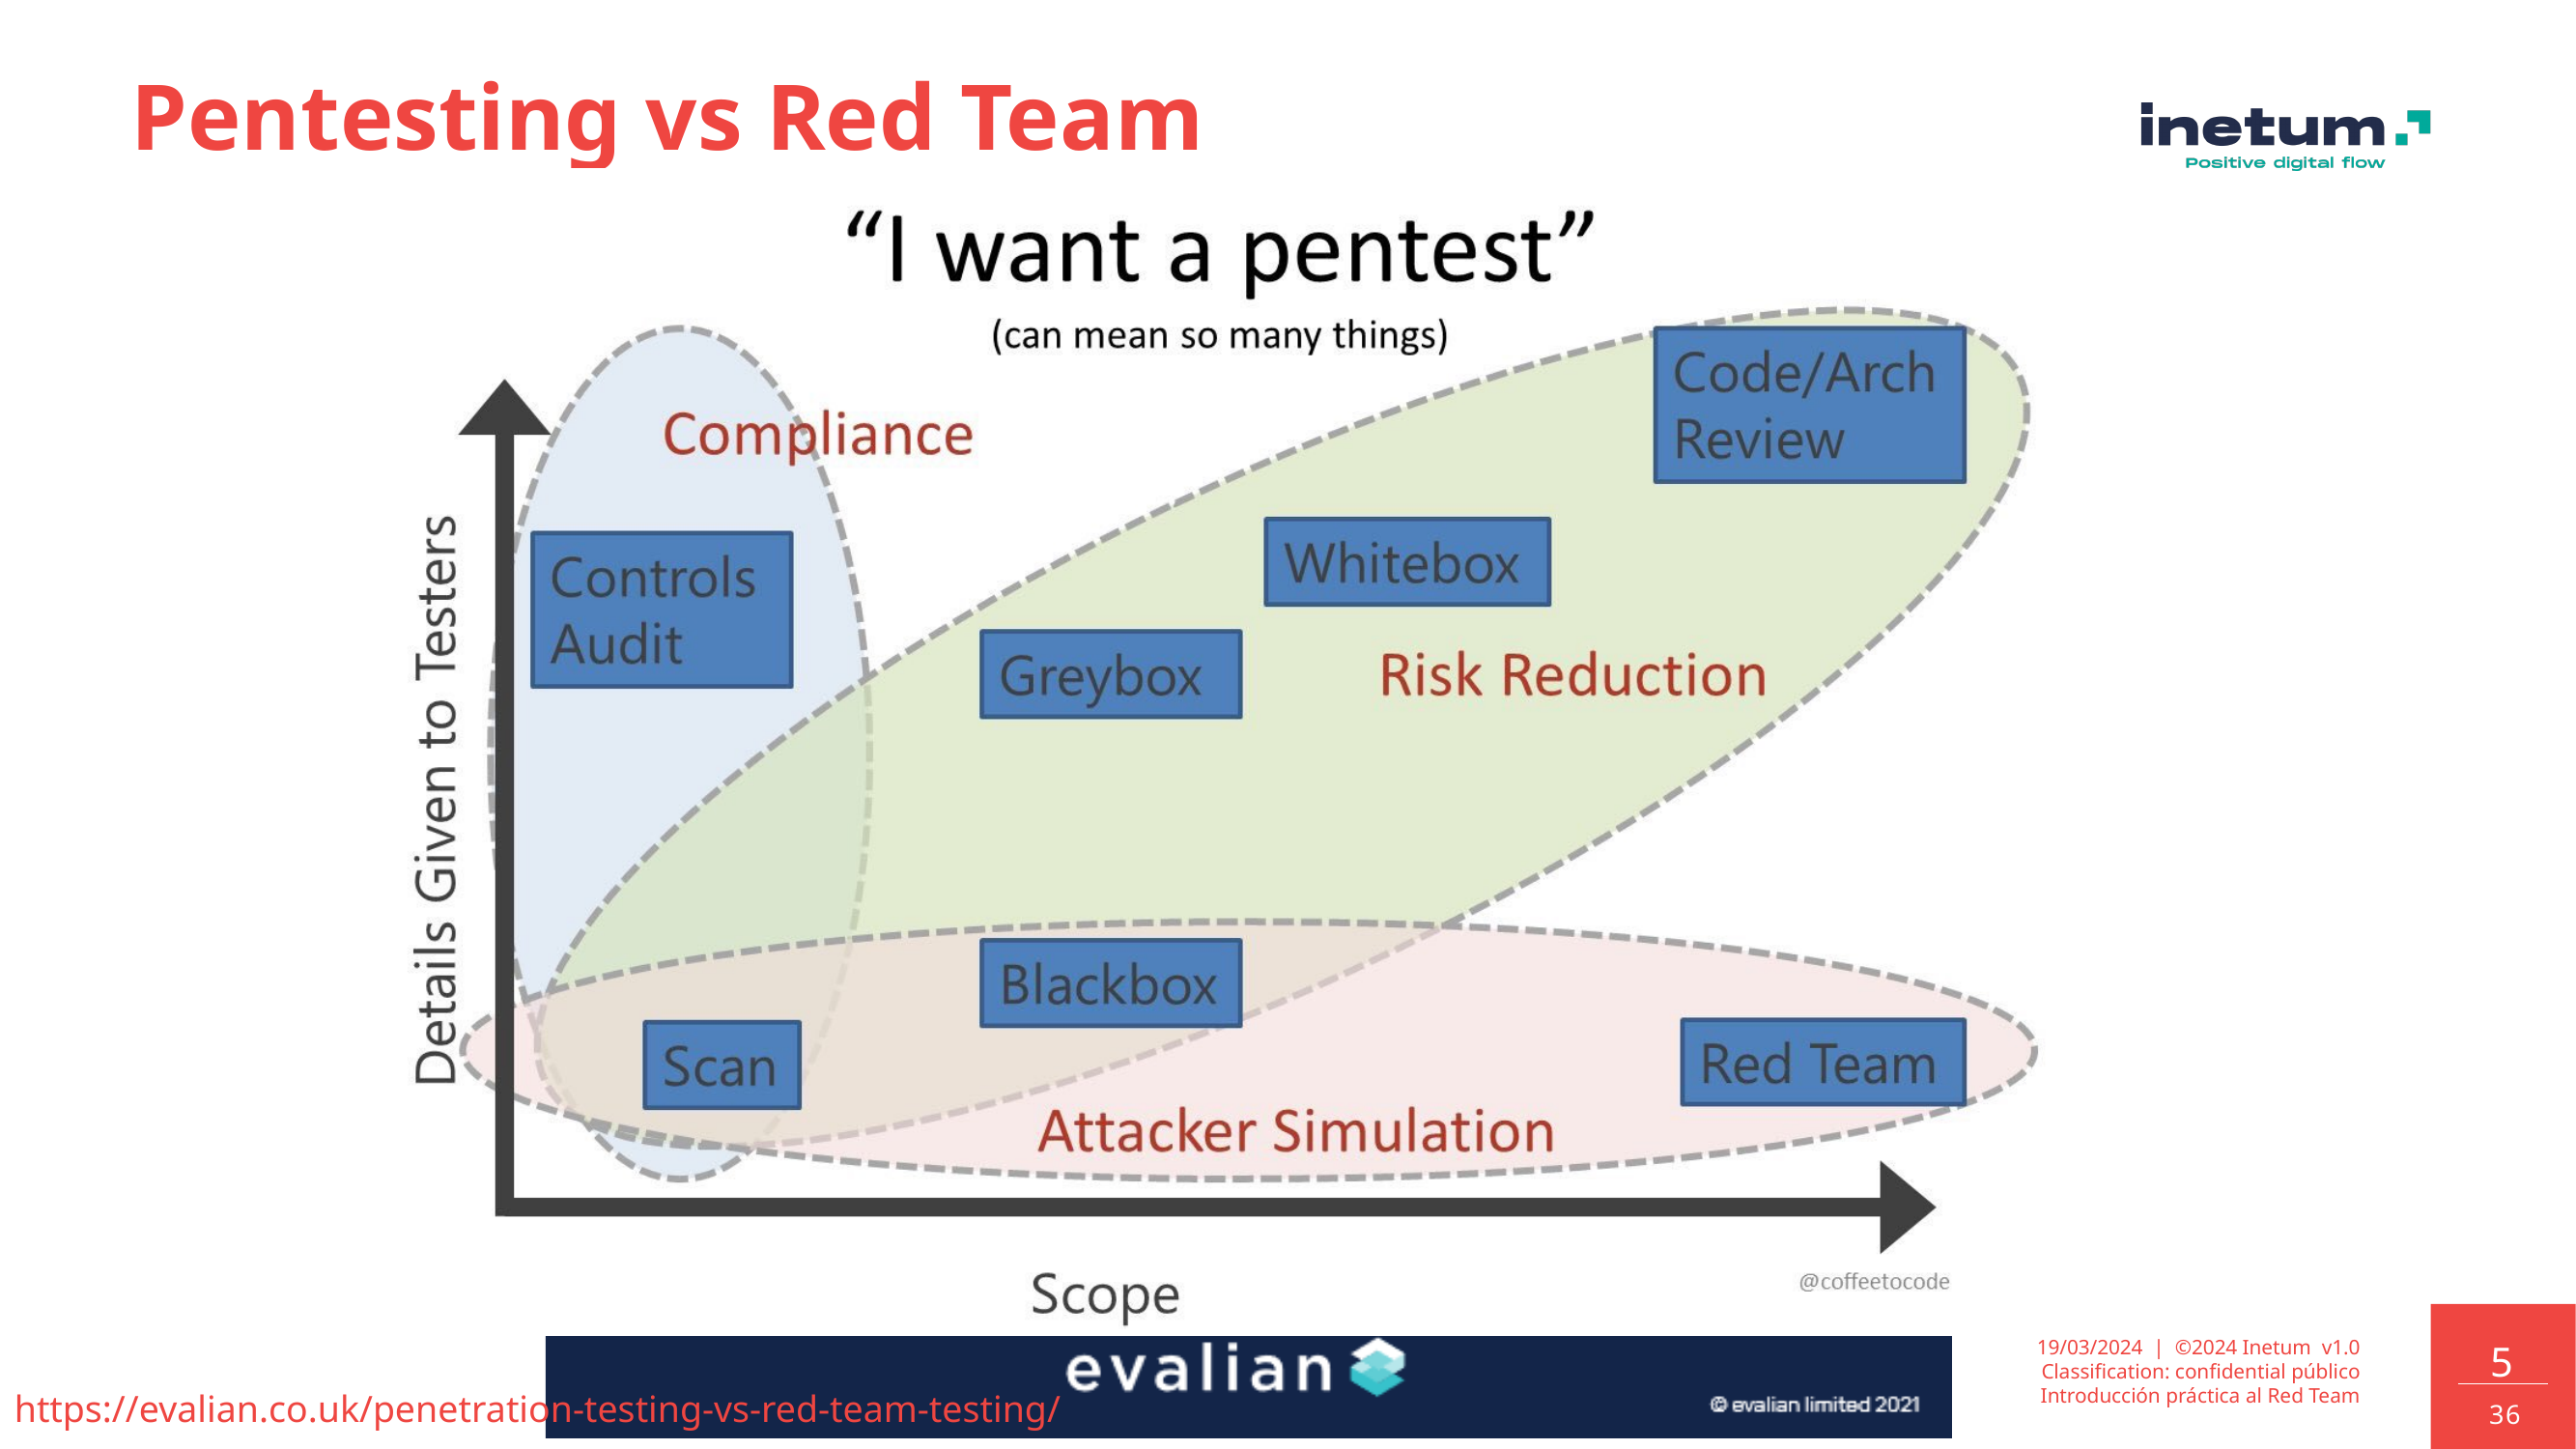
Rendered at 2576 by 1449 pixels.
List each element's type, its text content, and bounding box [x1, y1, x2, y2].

picture [380, 168, 2059, 1438]
title Pentesting vs Red Team [128, 56, 2095, 169]
text_box https://evalian.co.uk/penetration-testing-vs-red-team-testing/ [0, 1378, 540, 1437]
picture [2140, 102, 2431, 171]
